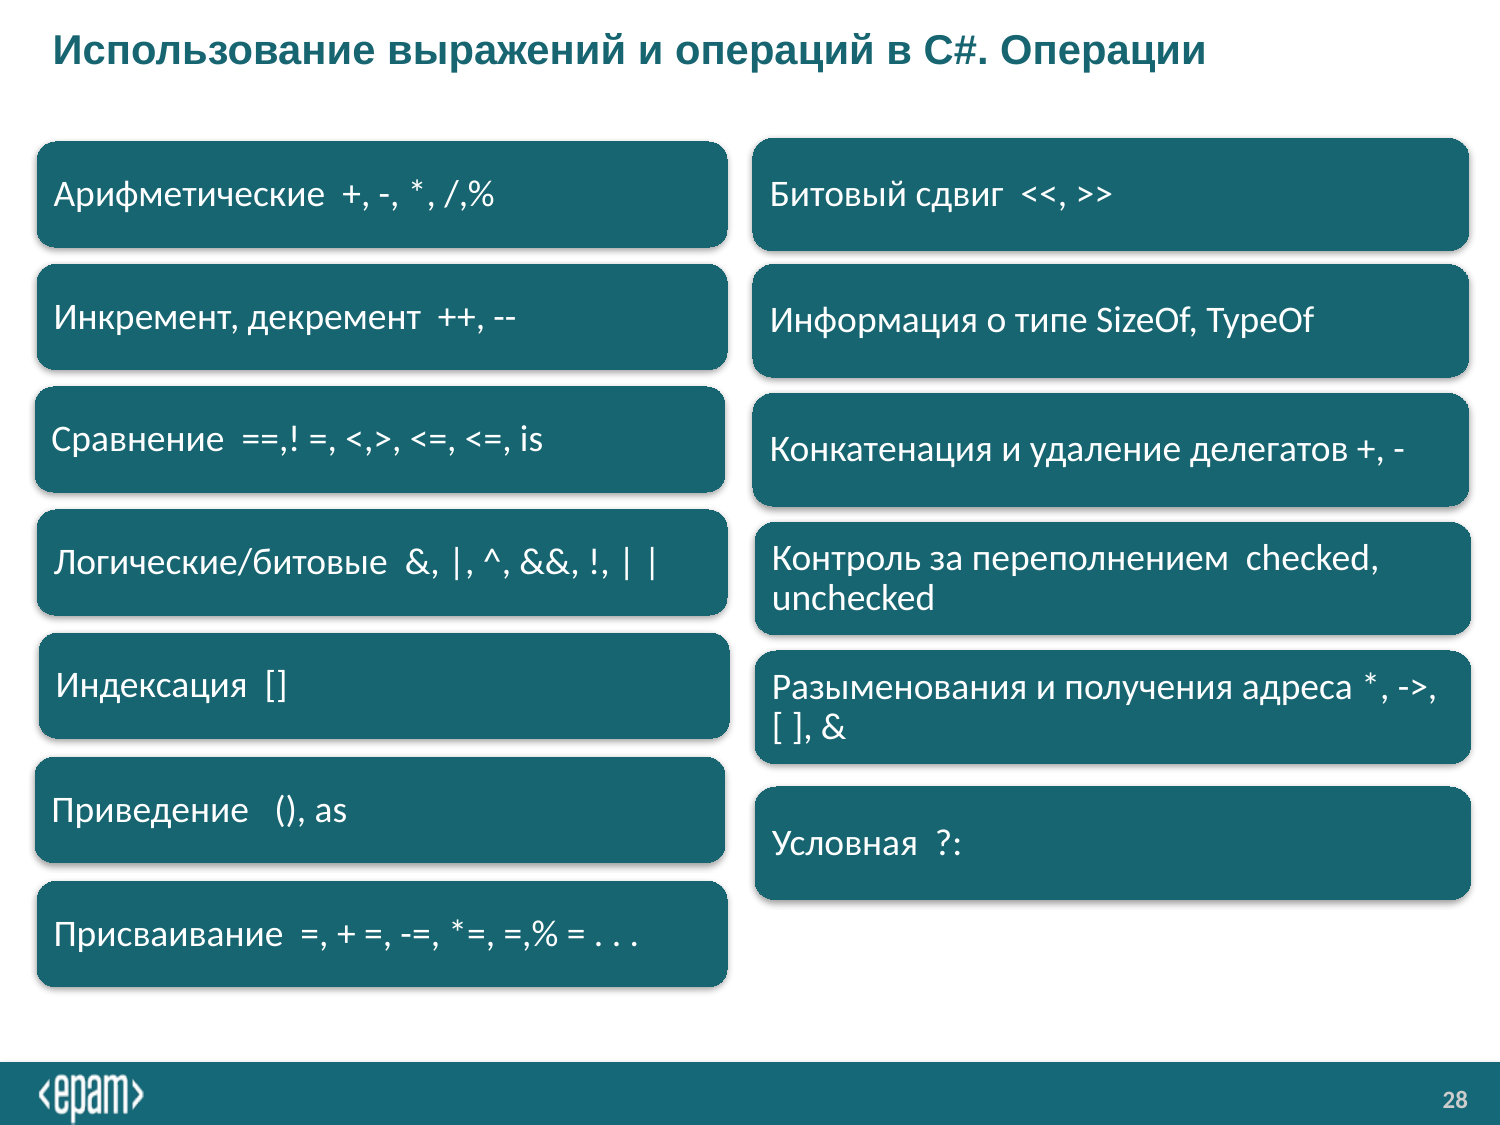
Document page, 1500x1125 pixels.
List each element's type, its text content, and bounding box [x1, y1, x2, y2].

text_box Инкремент, декремент ++, -- [37, 264, 728, 370]
text_box Сравнение ==,! =, <,>, <=, <=, is [35, 386, 725, 493]
text_box Логические/битовые &, |, ^, &&, !, | | [37, 509, 728, 616]
text_box Индексация [] [39, 633, 730, 739]
text_box Контроль за переполнением checked, unchecked [755, 522, 1471, 635]
text_box Битовый сдвиг <<, >> [752, 138, 1469, 251]
text_box Арифметические +, -, *, /,% [37, 141, 728, 248]
text_box Присваивание =, + =, -=, *=, =,% = . . . [37, 881, 728, 987]
text_box Разыменования и получения адреса *, ->, [ ], & [755, 650, 1471, 764]
picture [38, 1074, 144, 1125]
text_box Приведение (), as [35, 757, 725, 863]
text_box Условная ?: [755, 786, 1471, 900]
text_box Конкатенация и удаление делегатов +, - [752, 393, 1469, 507]
title Использование выражений и операций в С#. Операции [0, 0, 1500, 95]
text_box Информация о типе SizeOf, TypeOf [752, 264, 1469, 378]
